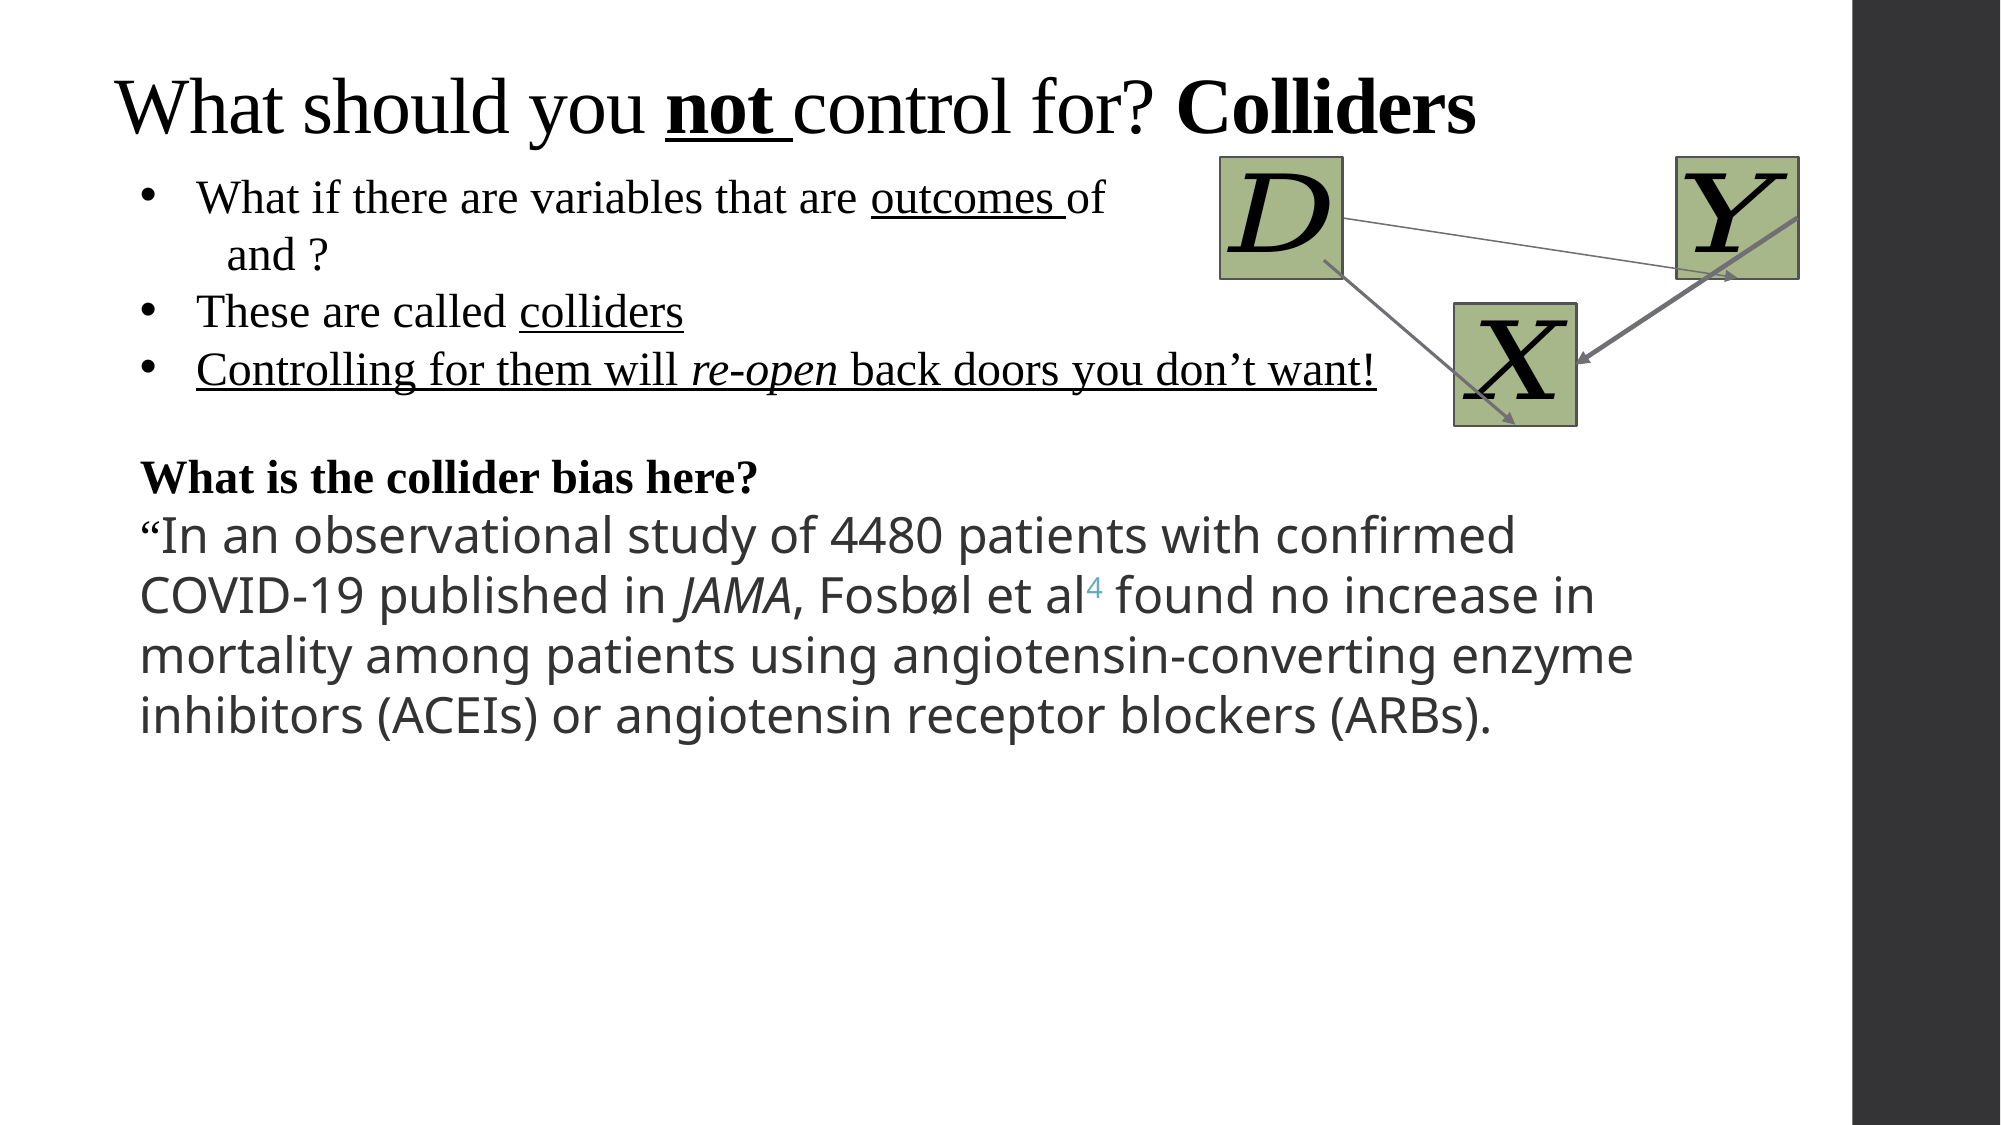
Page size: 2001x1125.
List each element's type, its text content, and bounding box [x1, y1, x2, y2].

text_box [1323, 259, 1456, 365]
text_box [1575, 259, 1696, 365]
text_box [375, 249, 638, 388]
title What should you not control for? Colliders [99, 55, 1688, 158]
text_box What is the collider bias here? “In an observational study of 4480 patients with confirmed COVID-19 published in JAMA, Fosbøl et al4 found no increase in mortality among patients using angiotensin-converting enzyme inhibitors (ACEIs) or angiotensin receptor blockers (ARBs). [124, 438, 1713, 751]
